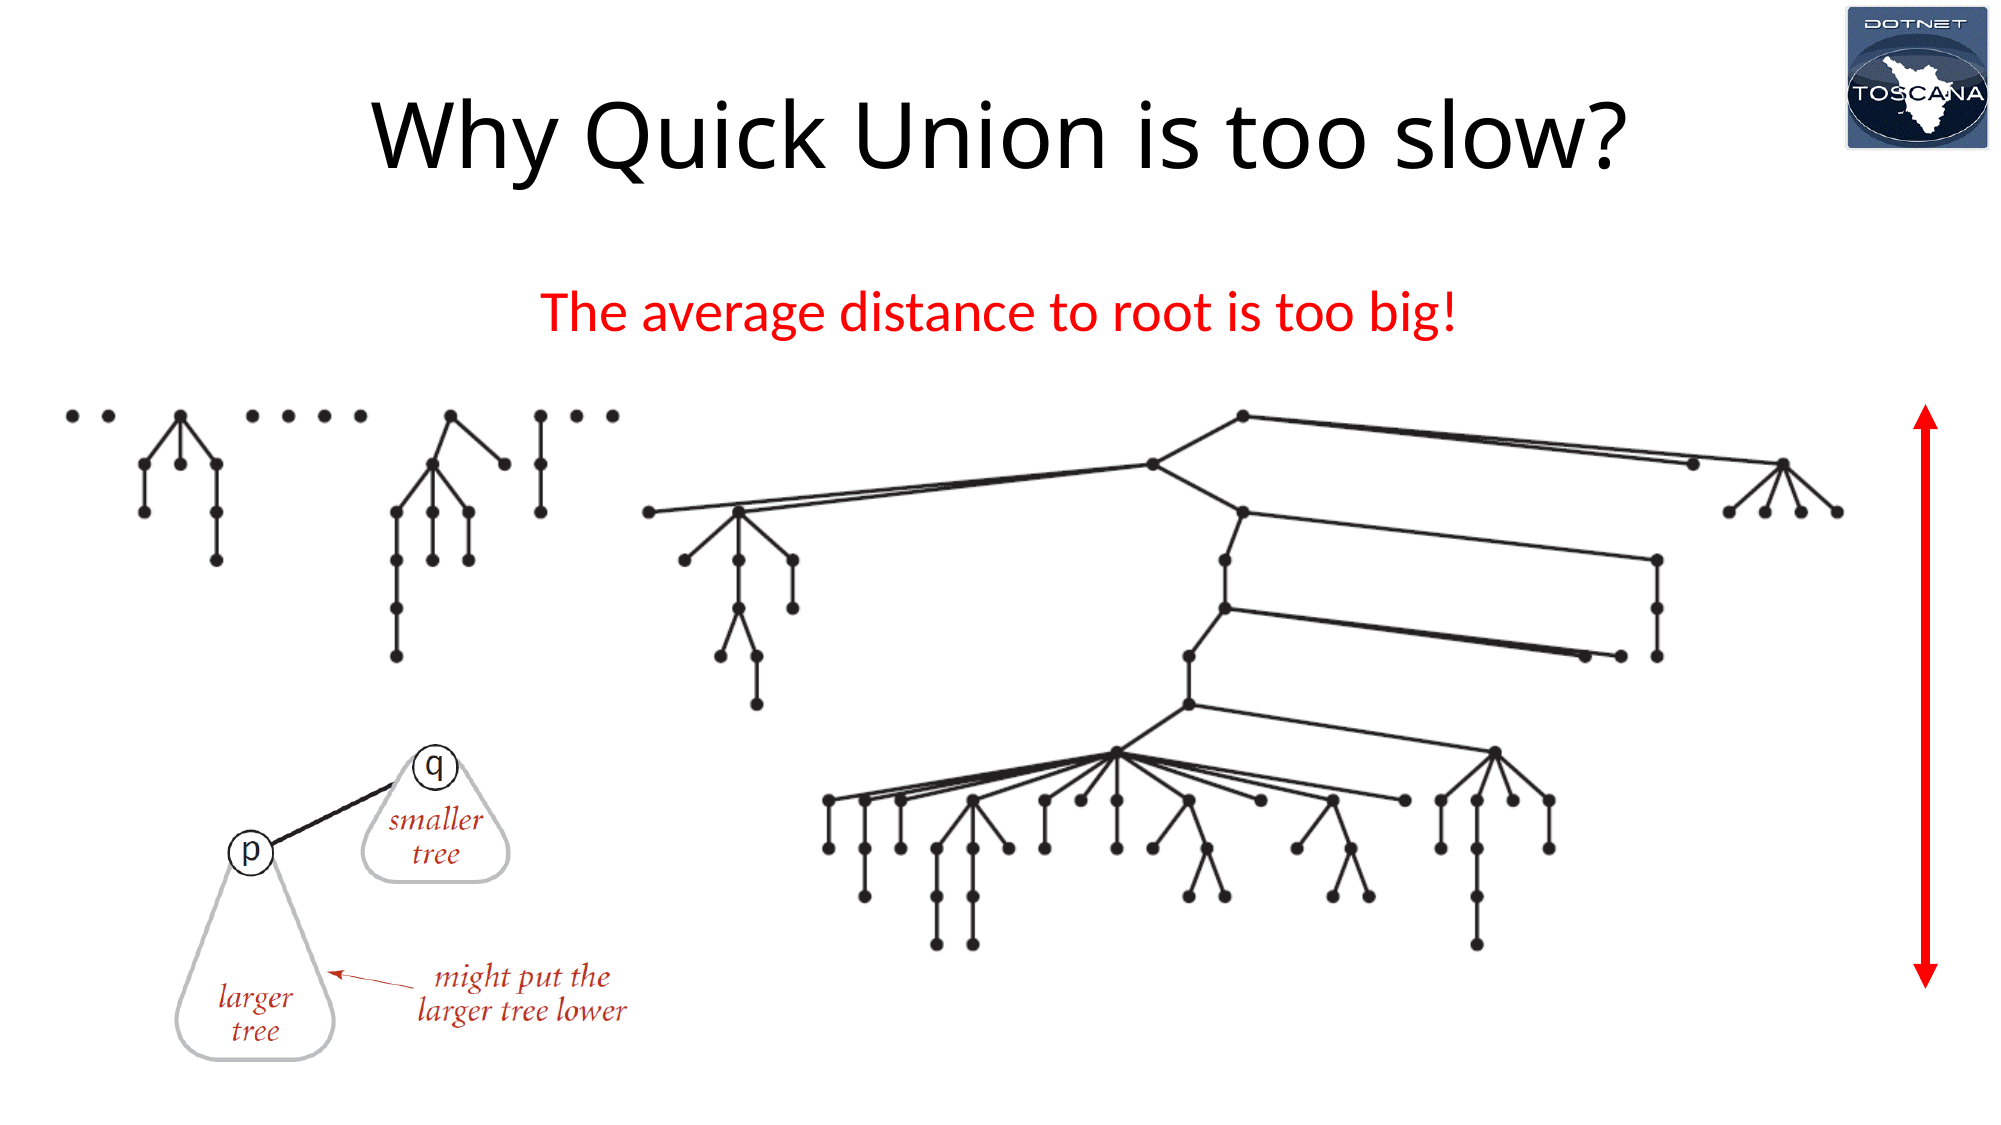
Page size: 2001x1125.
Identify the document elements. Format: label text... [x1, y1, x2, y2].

picture [34, 385, 1863, 1067]
list The average distance to root is too big! [137, 210, 1863, 385]
title Why Quick Union is too slow? [137, 0, 1863, 210]
picture [1839, 0, 1995, 155]
